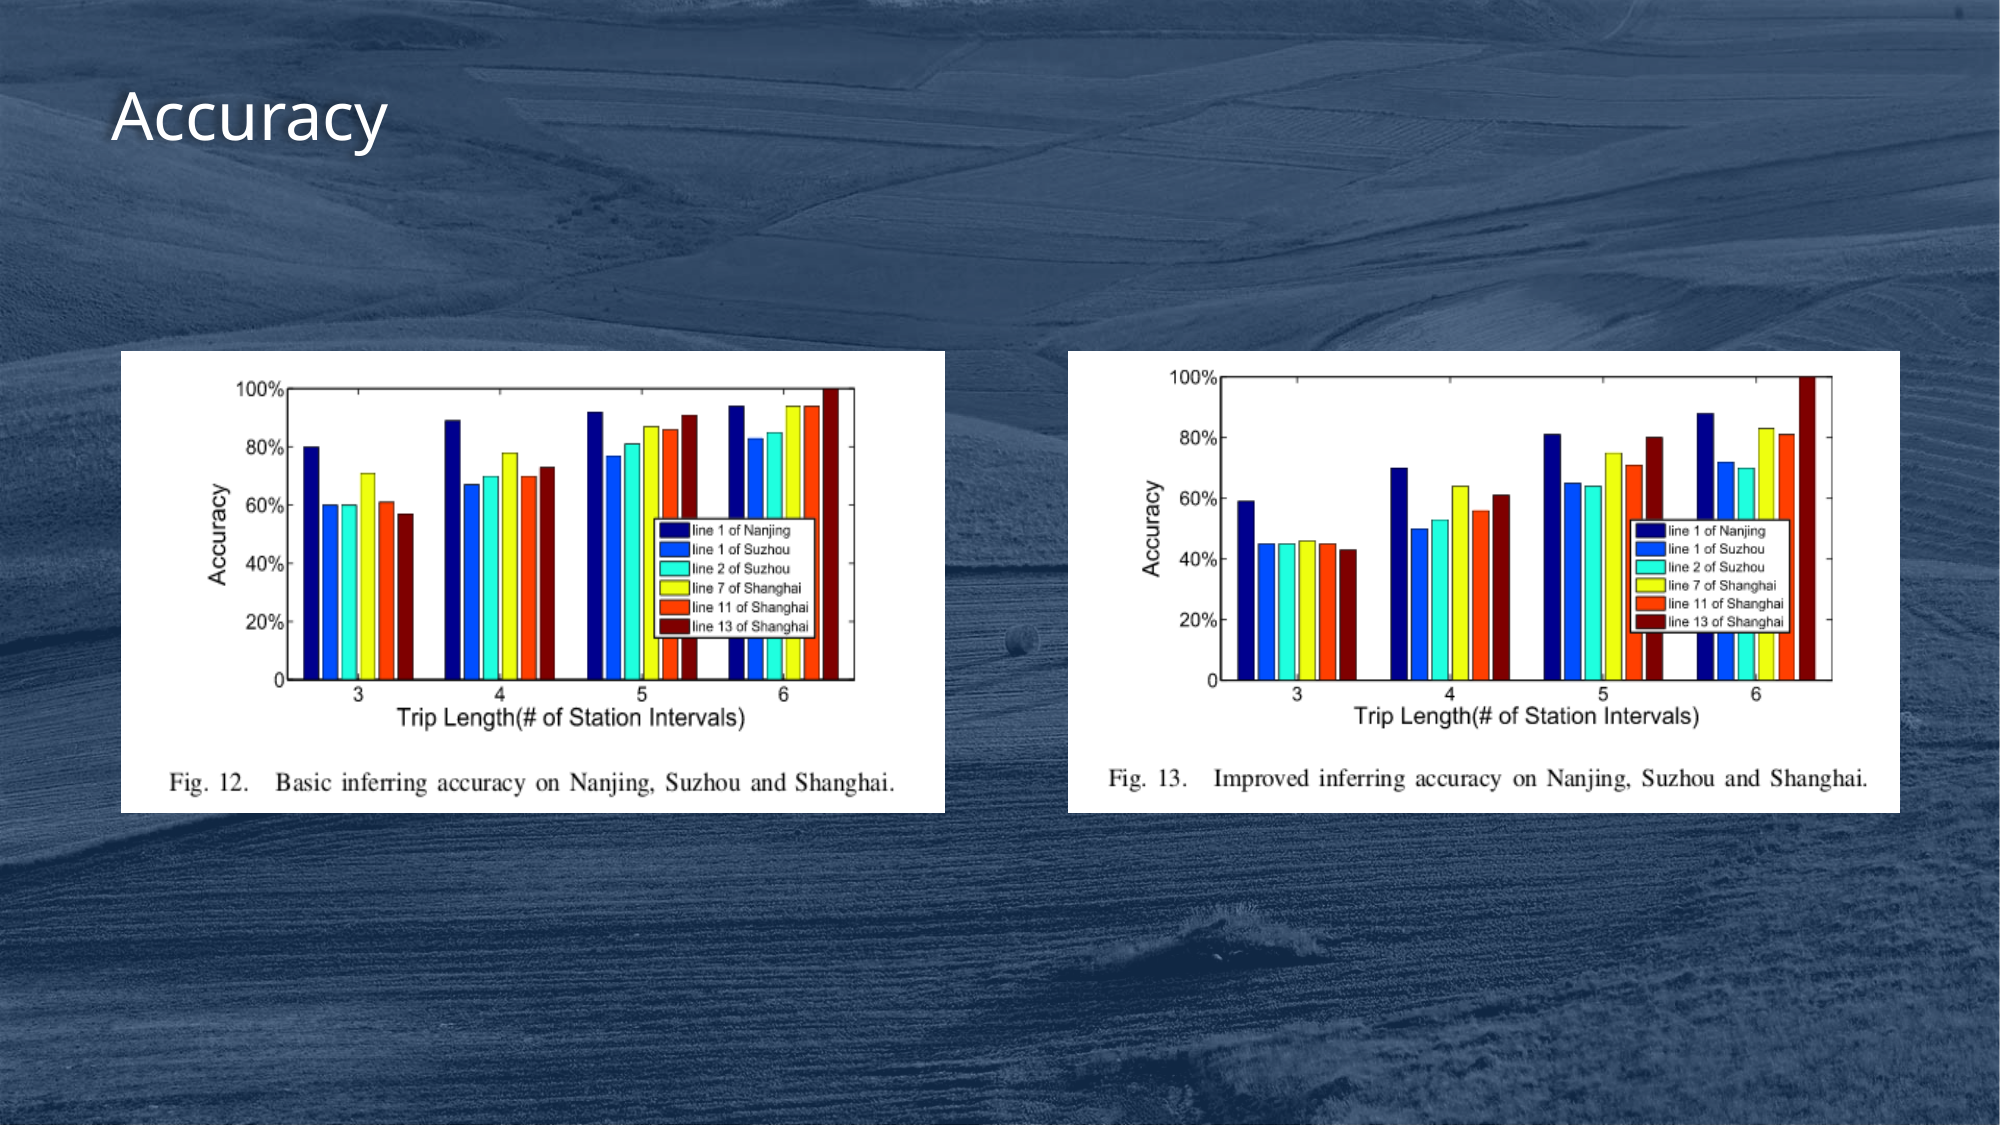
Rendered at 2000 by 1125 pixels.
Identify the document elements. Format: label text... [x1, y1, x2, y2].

text_box Accuracy [96, 66, 944, 162]
picture [120, 351, 945, 814]
picture [1067, 351, 1900, 814]
